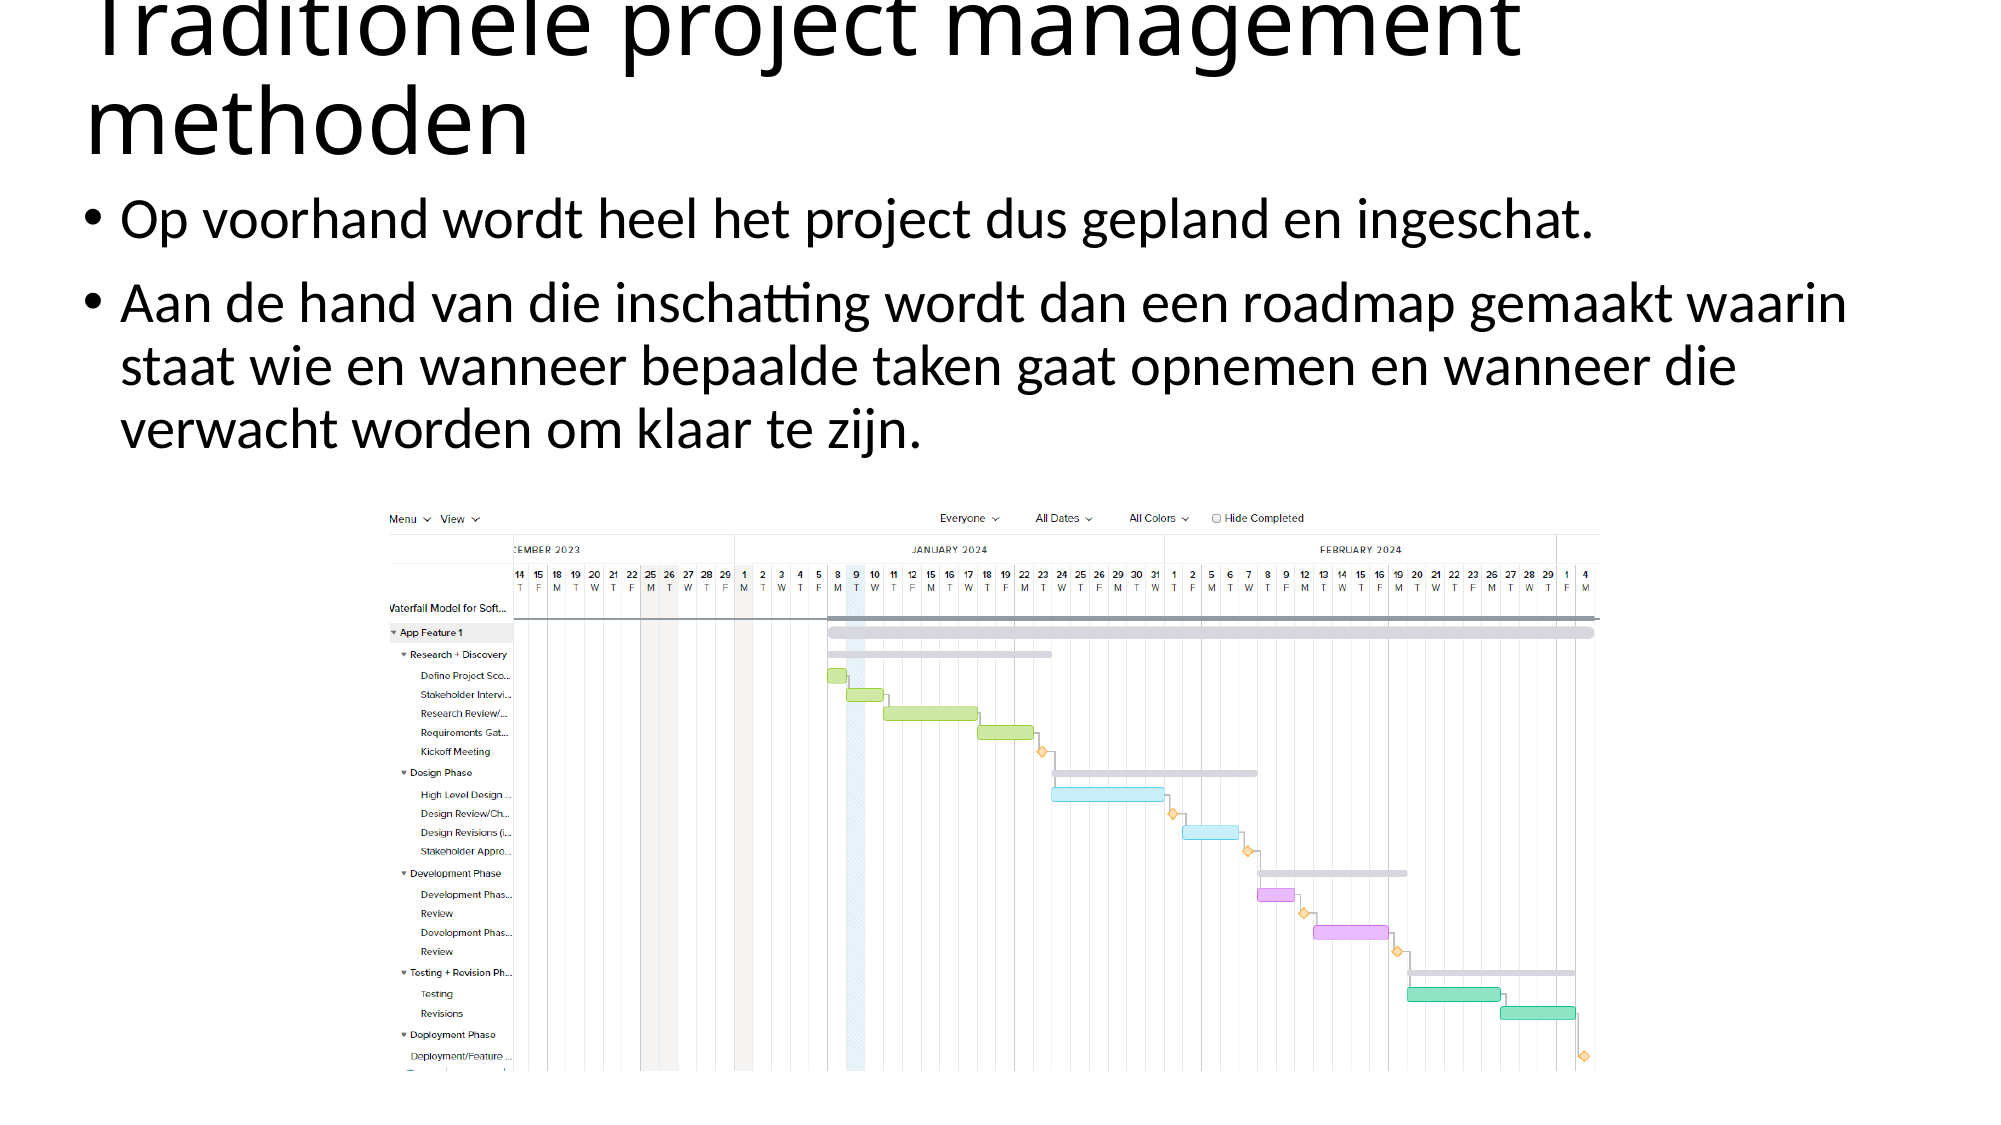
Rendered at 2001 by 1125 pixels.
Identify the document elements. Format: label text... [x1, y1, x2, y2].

title Traditionele project management methoden [69, 10, 1933, 141]
picture [390, 501, 1600, 1071]
list Op voorhand wordt heel het project dus gepland en ingeschat. Aan de hand van die inschatting wordt dan een roadmap gemaakt waarin staat wie en wanneer bepaalde taken gaat opnemen en wanneer die verwacht worden om klaar te zijn. [67, 181, 1932, 1087]
